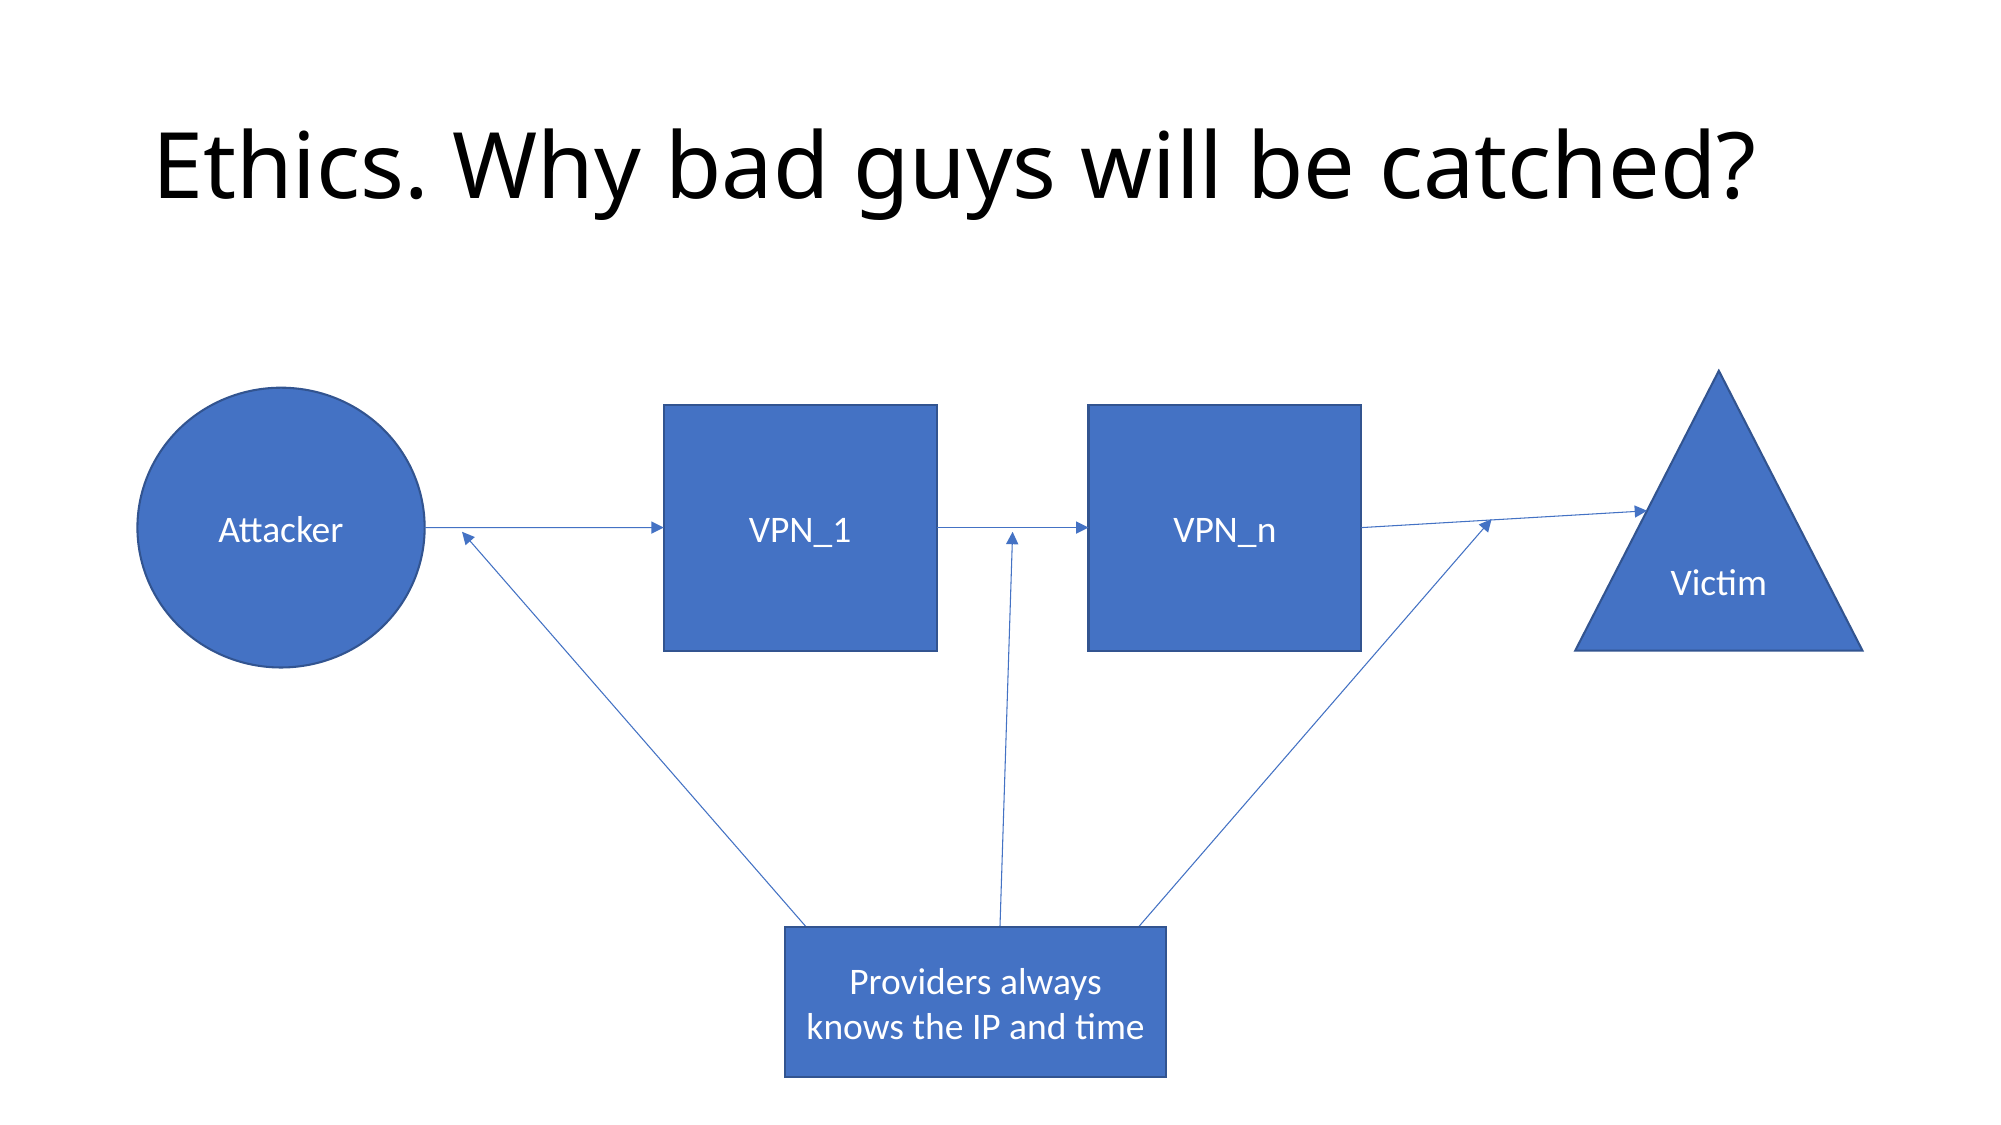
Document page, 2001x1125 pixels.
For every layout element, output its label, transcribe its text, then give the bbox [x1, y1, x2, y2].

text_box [999, 531, 1013, 927]
text_box Providers always knows the IP and time [784, 926, 1167, 1078]
text_box VPN_n [1087, 404, 1362, 652]
text_box Victim [1573, 368, 1865, 652]
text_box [462, 531, 807, 927]
text_box VPN_1 [663, 404, 938, 652]
text_box Attacker [136, 386, 426, 669]
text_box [1361, 510, 1648, 528]
title Ethics. Why bad guys will be catched? [137, 59, 1863, 278]
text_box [1138, 519, 1492, 928]
